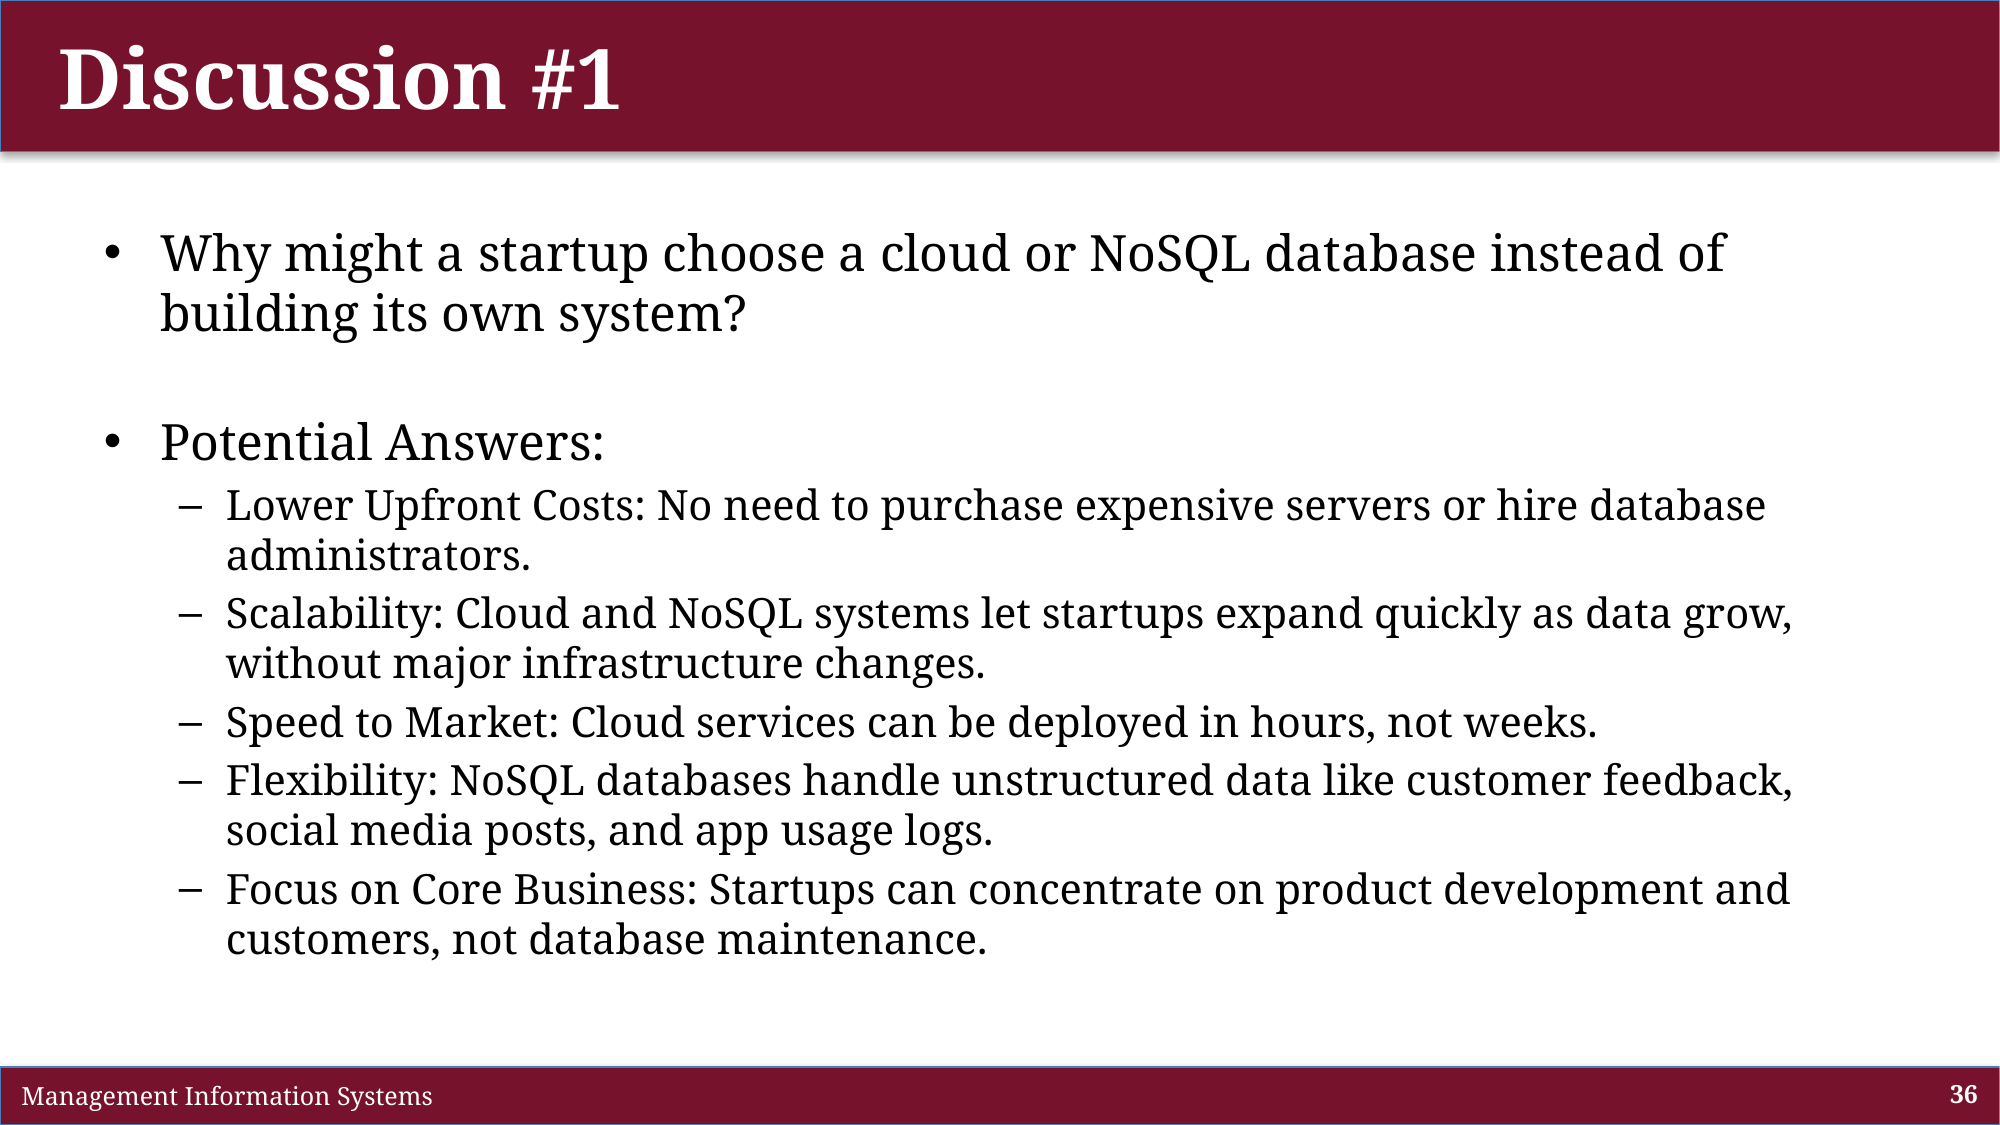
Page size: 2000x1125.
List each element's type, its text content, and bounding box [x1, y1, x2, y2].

list Why might a startup choose a cloud or NoSQL database instead of building its own system? Potential Answers: Lower Upfront Costs: No need to purchase expensive servers or hire database administrators. Scalability: Cloud and NoSQL systems let startups expand quickly as data grow, without major infrastructure changes. Speed to Market: Cloud services can be deployed in hours, not weeks. Flexibility: NoSQL databases handle unstructured data like customer feedback, social media posts, and app usage logs. Focus on Core Business: Startups can concentrate on product development and customers, not database maintenance. [88, 213, 1911, 1047]
footer Management Information Systems [0, 1066, 475, 1125]
title Discussion #1 [0, 0, 2000, 152]
slide_number 36 [1649, 1066, 2000, 1125]
text_box [475, 1066, 1649, 1125]
